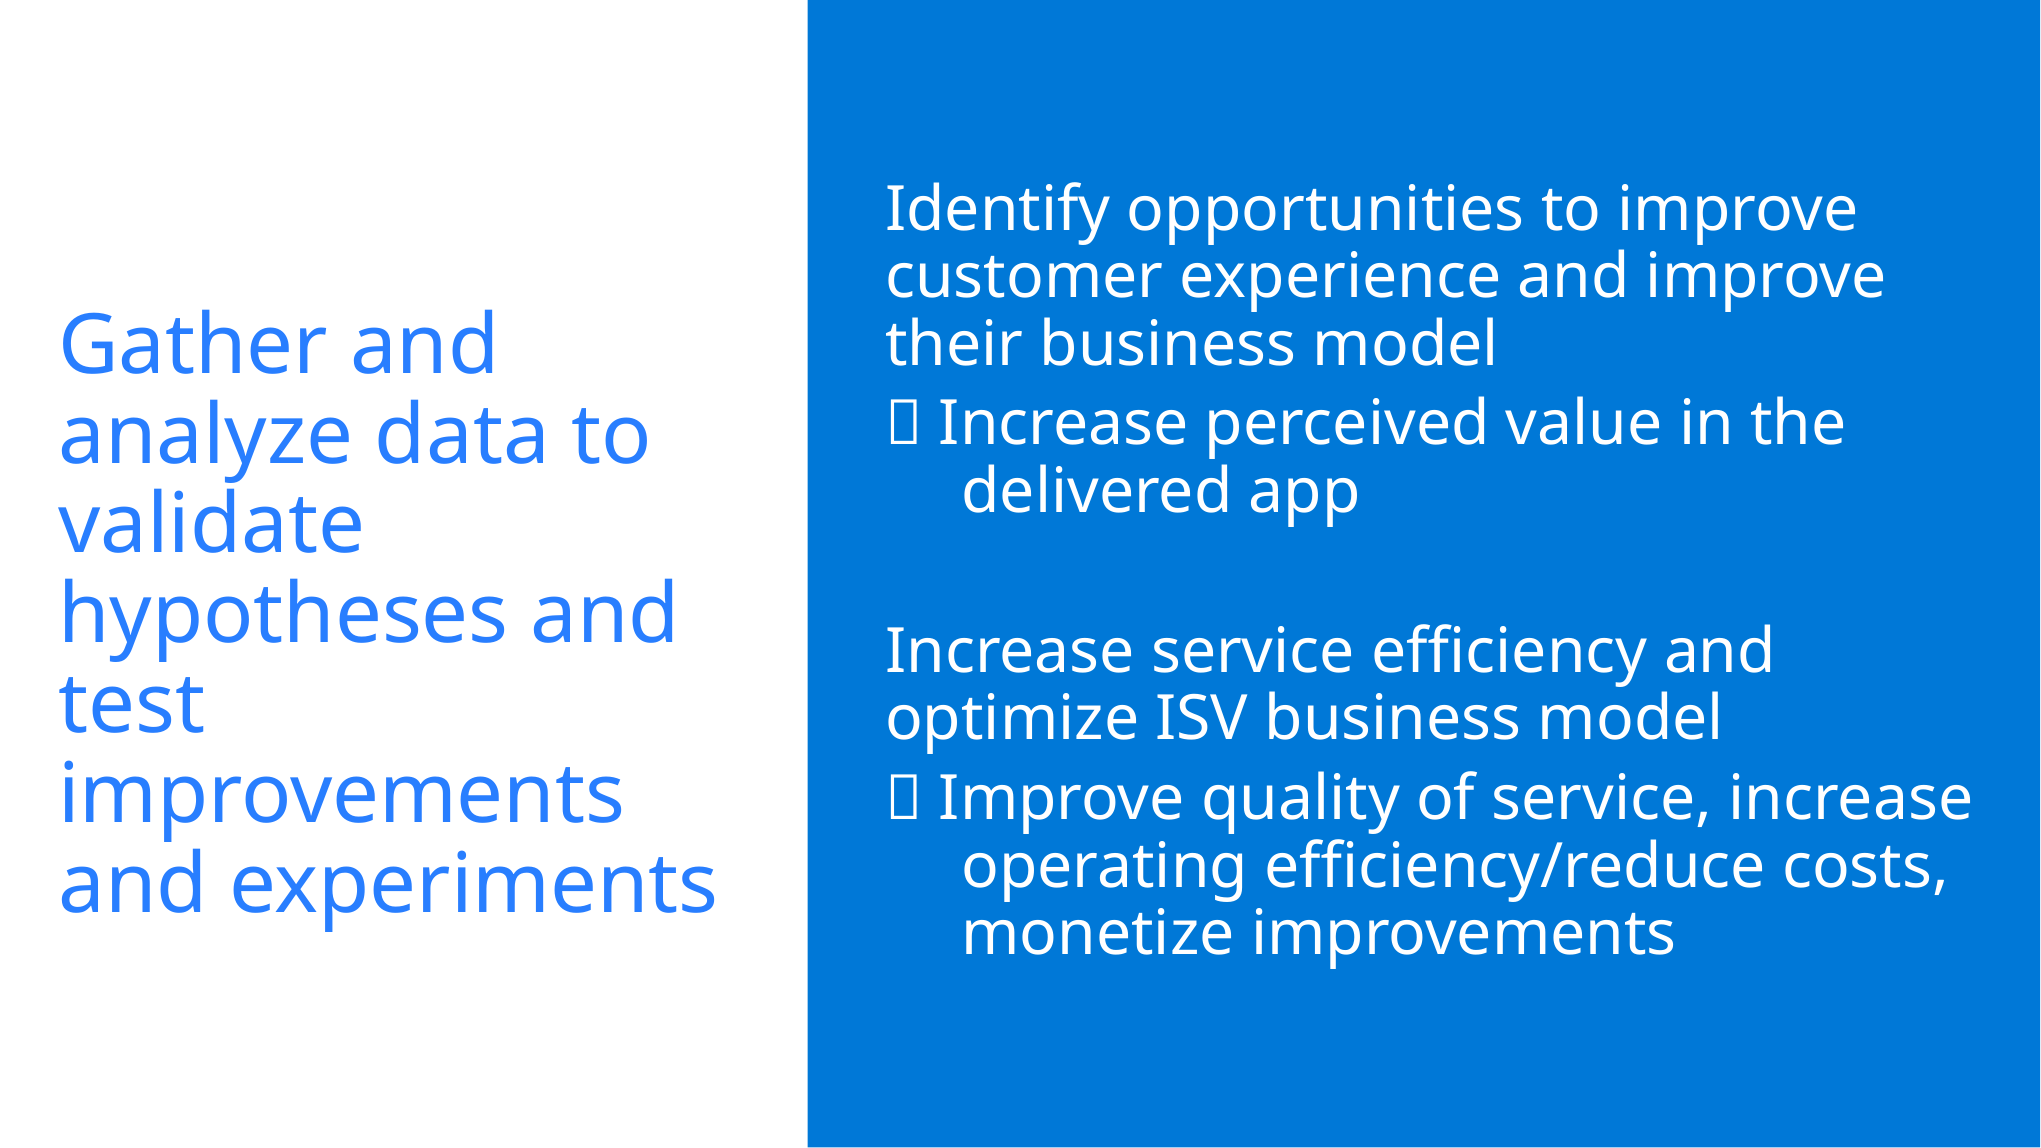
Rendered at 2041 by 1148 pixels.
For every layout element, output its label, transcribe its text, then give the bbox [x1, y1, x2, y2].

list Identify opportunities to improve customer experience and improve their business model  Increase perceived value in the delivered app Increase service efficiency and optimize ISV business model  Improve quality of service, increase operating efficiency/reduce costs, monetize improvements [861, 161, 2012, 1002]
title Gather and analyze data to validate hypotheses and test improvements and experiments [34, 286, 779, 749]
text_box [807, 0, 2041, 1148]
